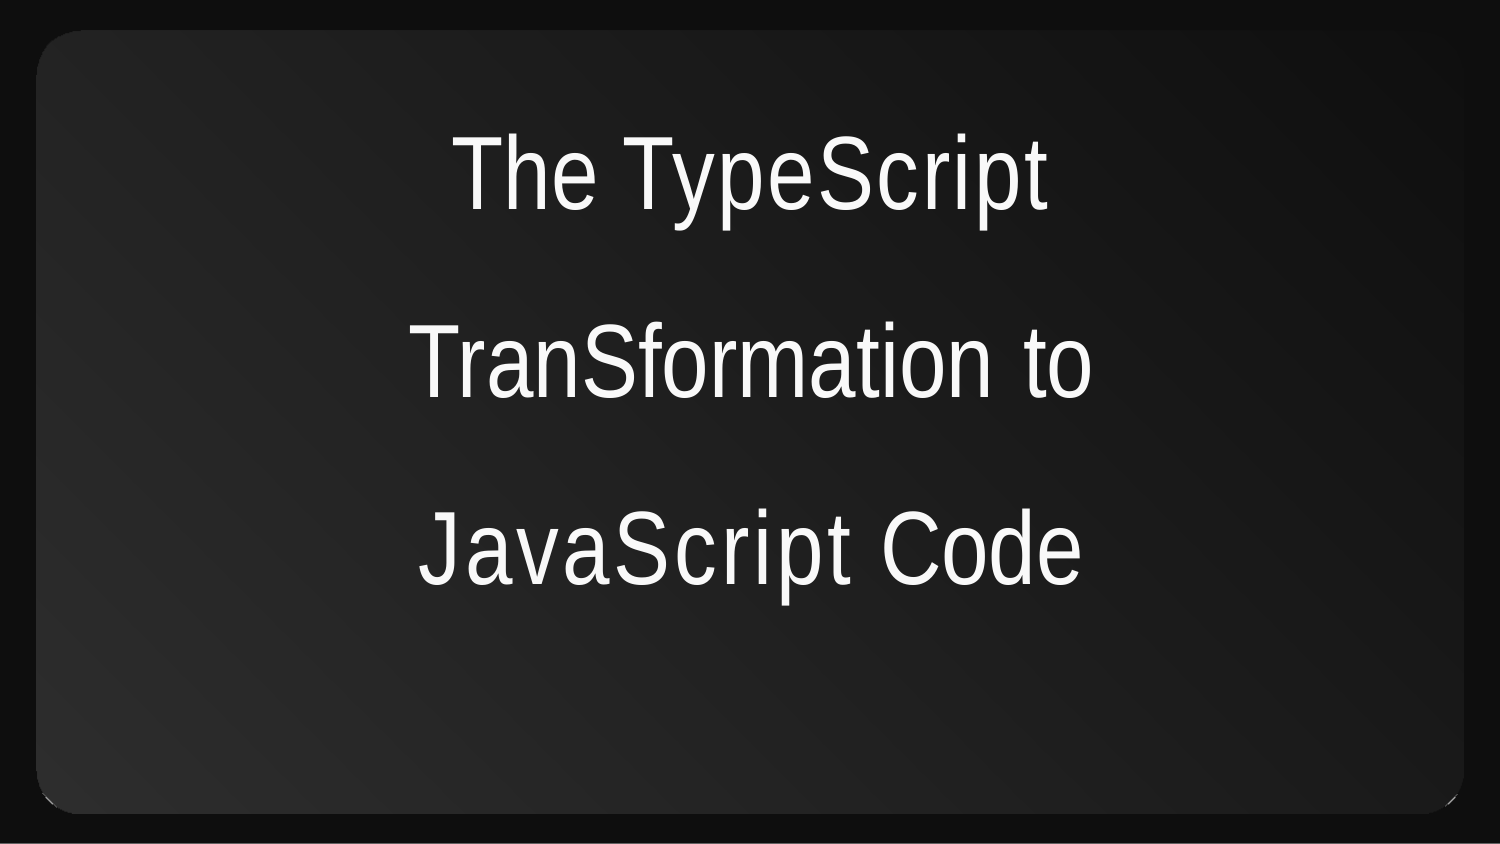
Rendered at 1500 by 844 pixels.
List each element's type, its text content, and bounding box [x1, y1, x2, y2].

title The TypeScript TranSformation to JavaScript Code [247, 40, 1253, 606]
picture [36, 29, 1464, 814]
